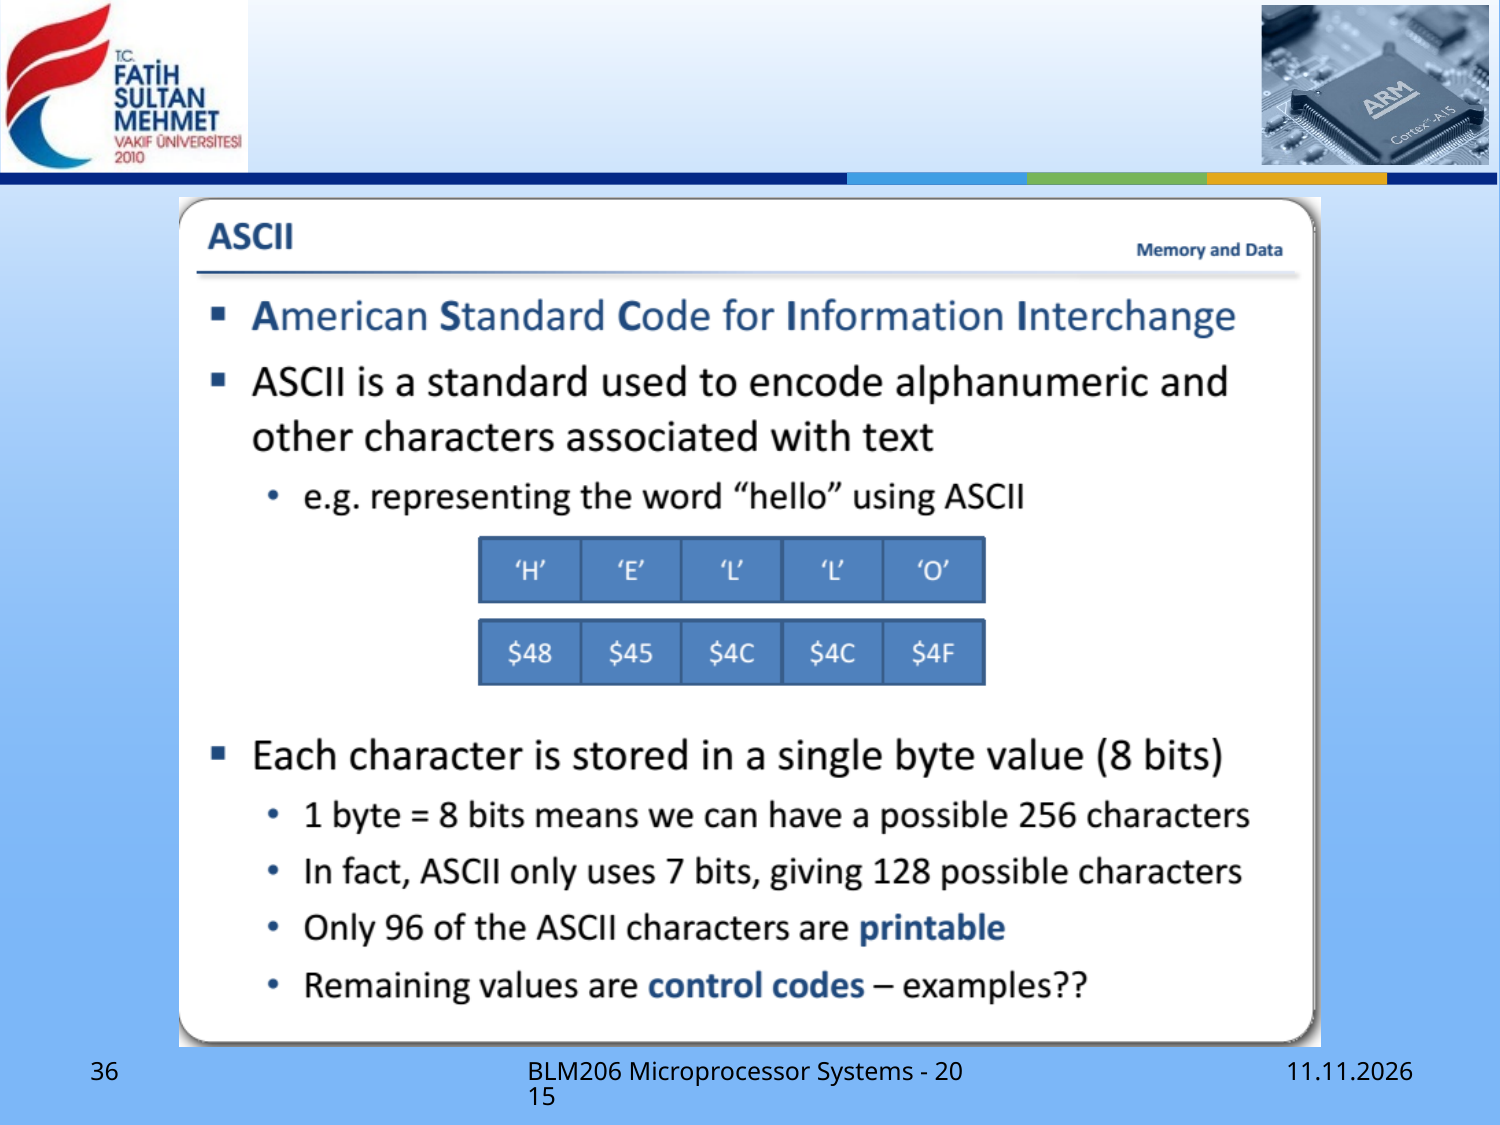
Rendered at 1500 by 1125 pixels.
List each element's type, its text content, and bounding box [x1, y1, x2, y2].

slide_number 36 [75, 1042, 426, 1103]
picture [1261, 4, 1490, 165]
picture [178, 196, 1322, 1048]
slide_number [1078, 1042, 1429, 1103]
footer BLM206 Microprocessor Systems - 2015 [512, 1048, 988, 1103]
picture [1, 0, 248, 172]
